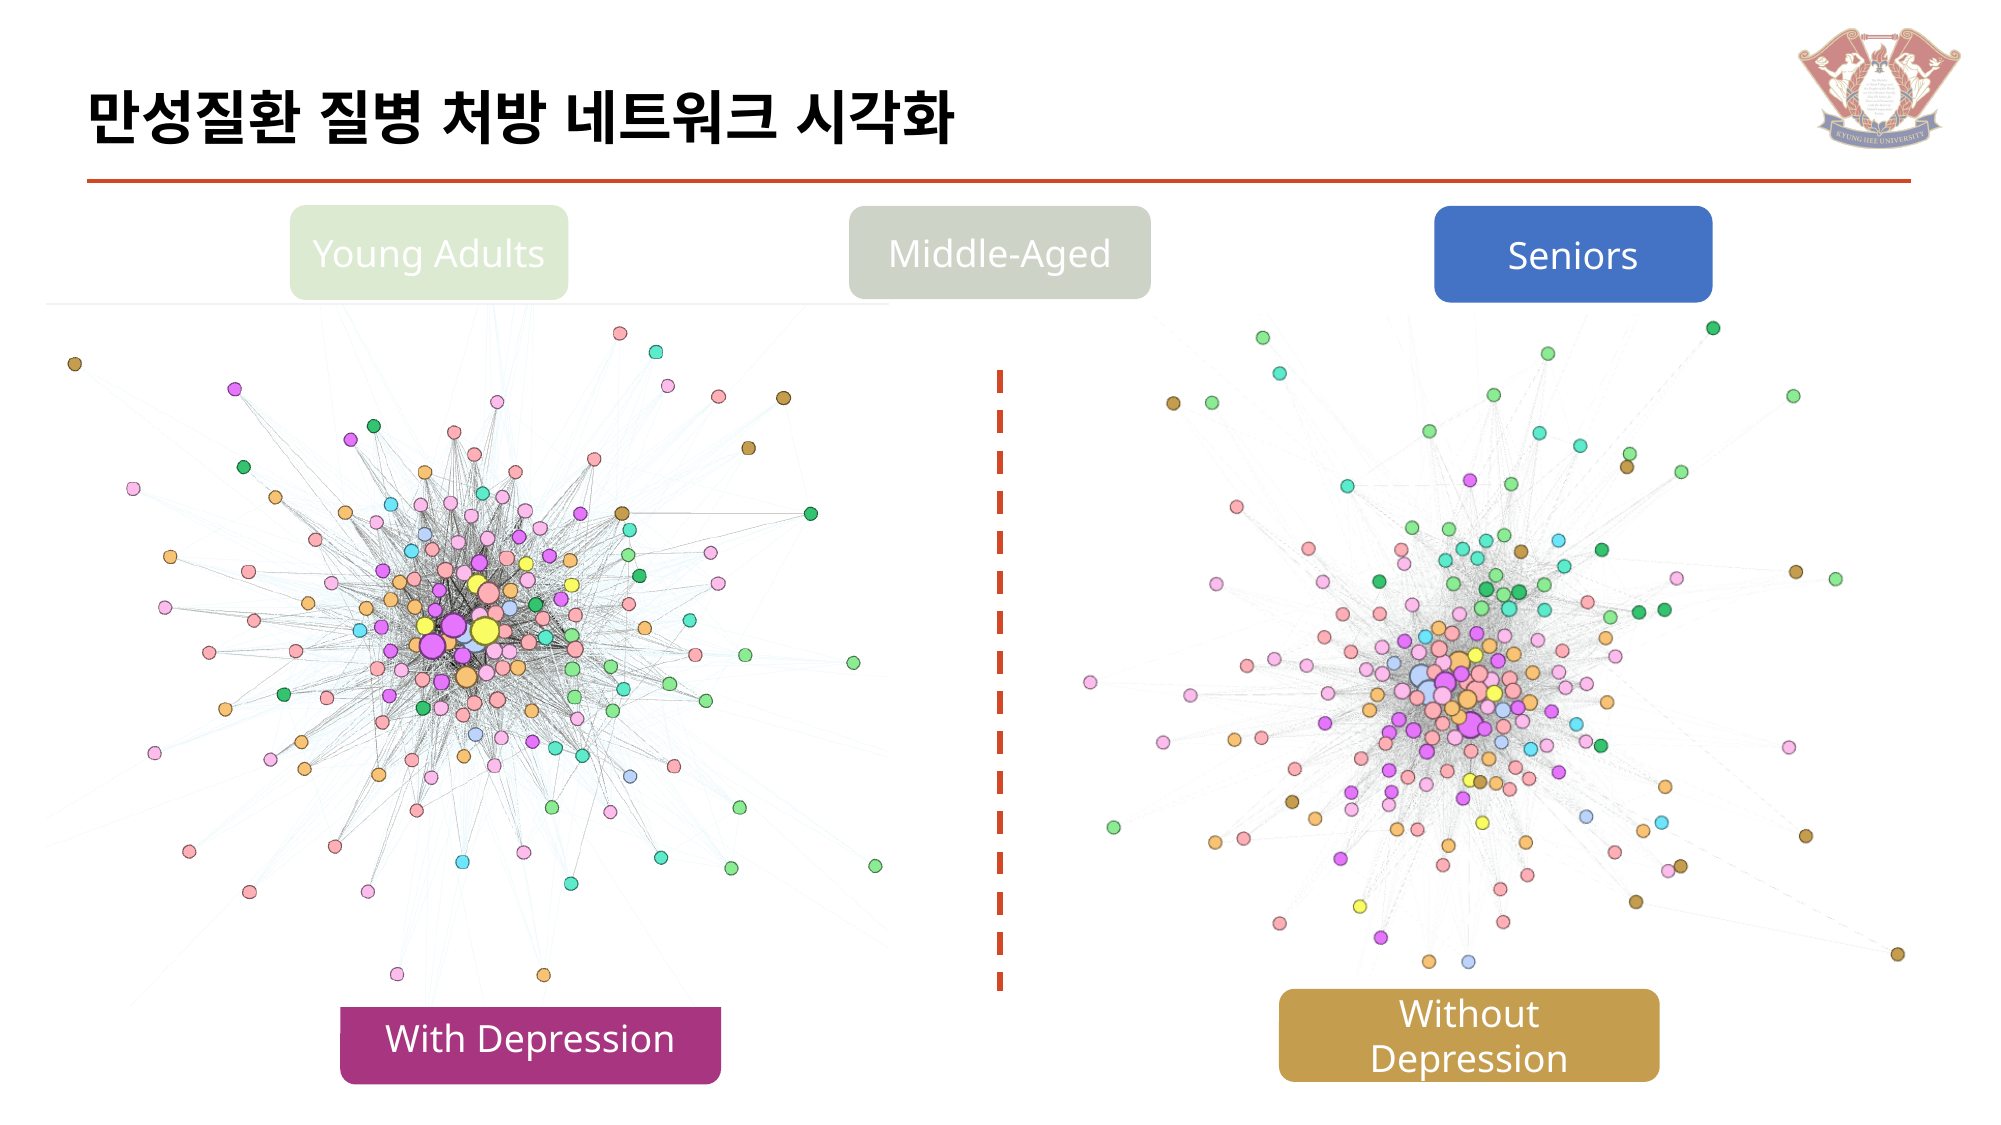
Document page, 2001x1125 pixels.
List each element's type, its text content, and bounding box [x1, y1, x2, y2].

picture [1798, 28, 1961, 149]
text_box Middle-Aged [848, 204, 1152, 301]
text_box With Depression [339, 1007, 723, 1086]
text_box Young Adults [288, 204, 570, 302]
text_box Seniors [1433, 204, 1714, 304]
title 만성질환 질병 처방 네트워크 시각화 [72, 68, 1574, 173]
picture [46, 303, 889, 1007]
picture [1077, 314, 1920, 976]
text_box Without Depression [1277, 987, 1661, 1083]
